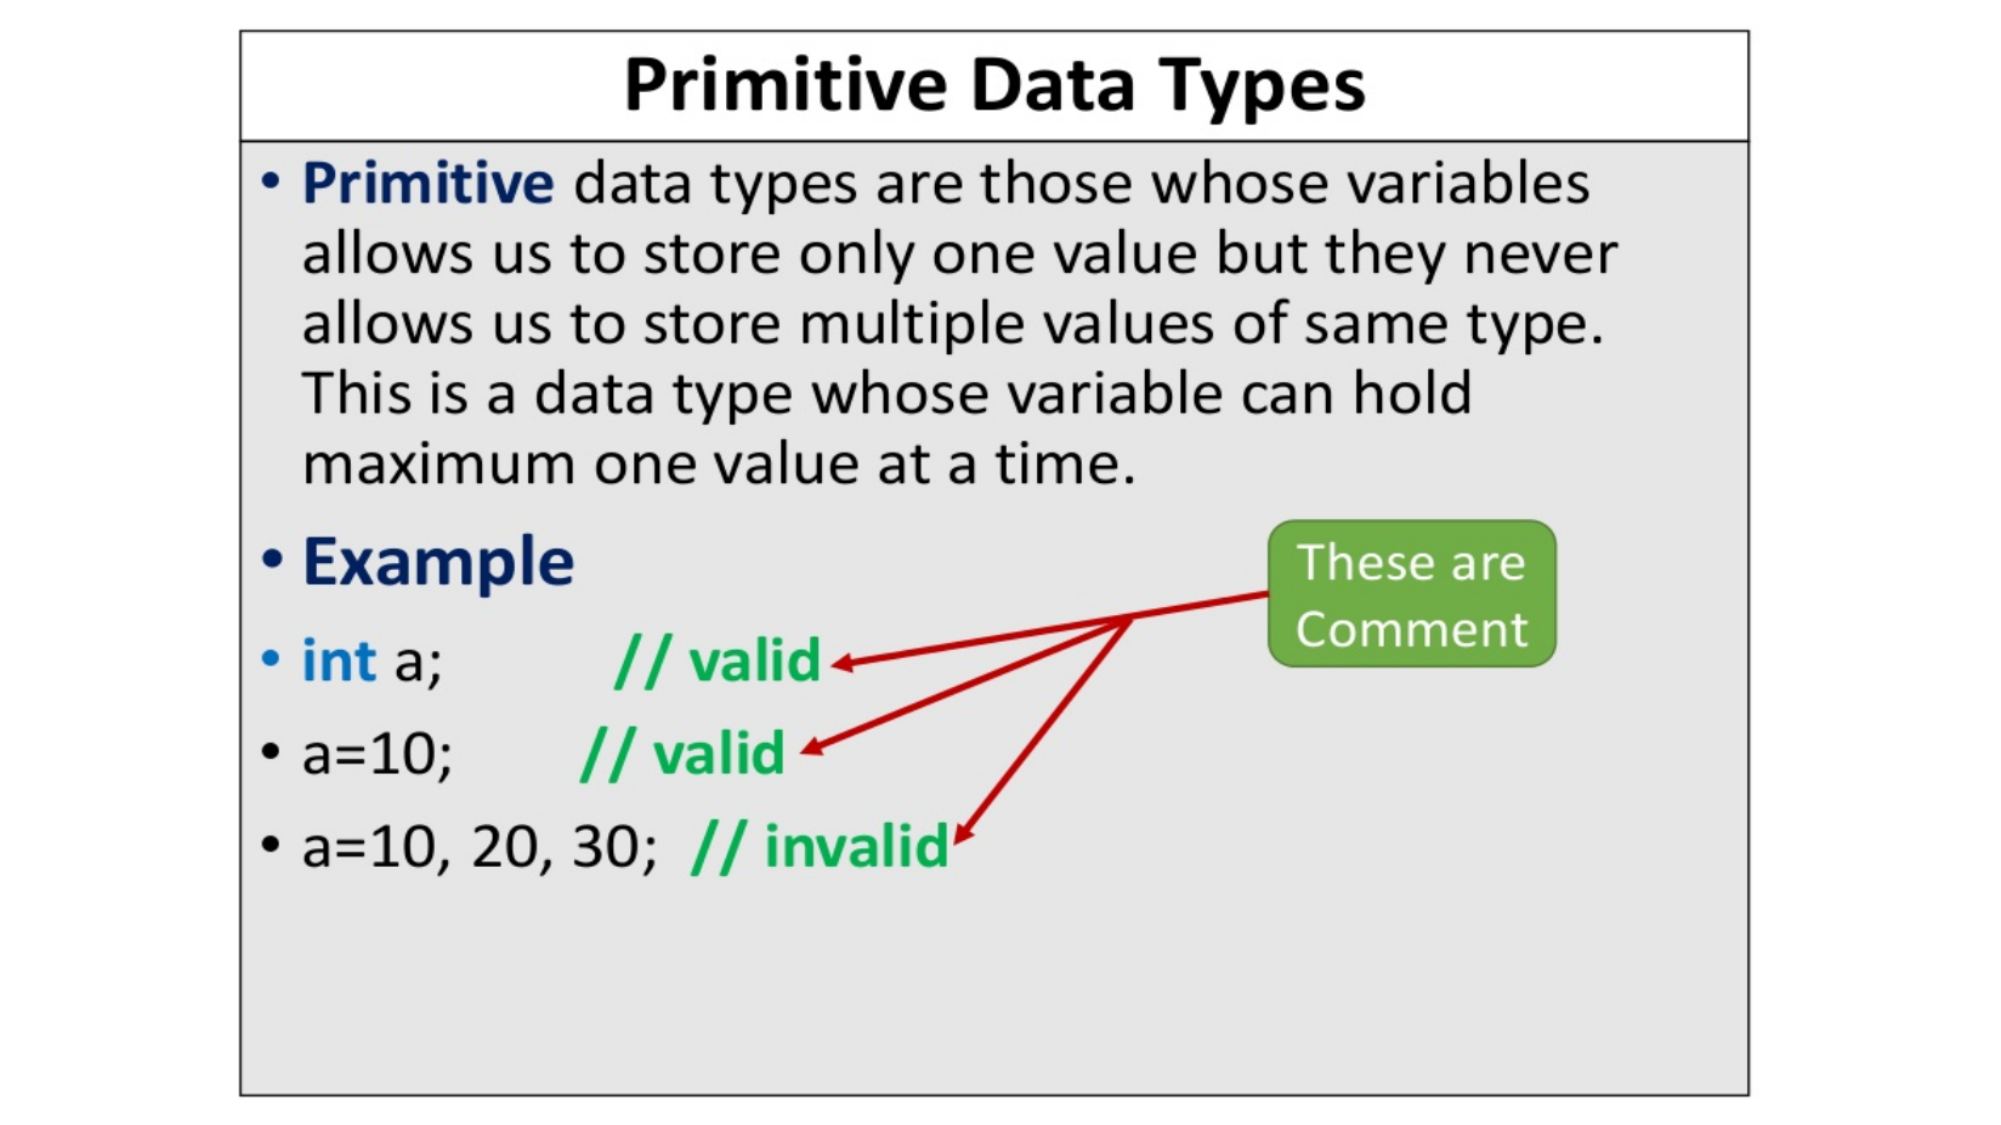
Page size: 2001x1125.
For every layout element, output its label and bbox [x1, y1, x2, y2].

picture [238, 25, 1762, 1100]
